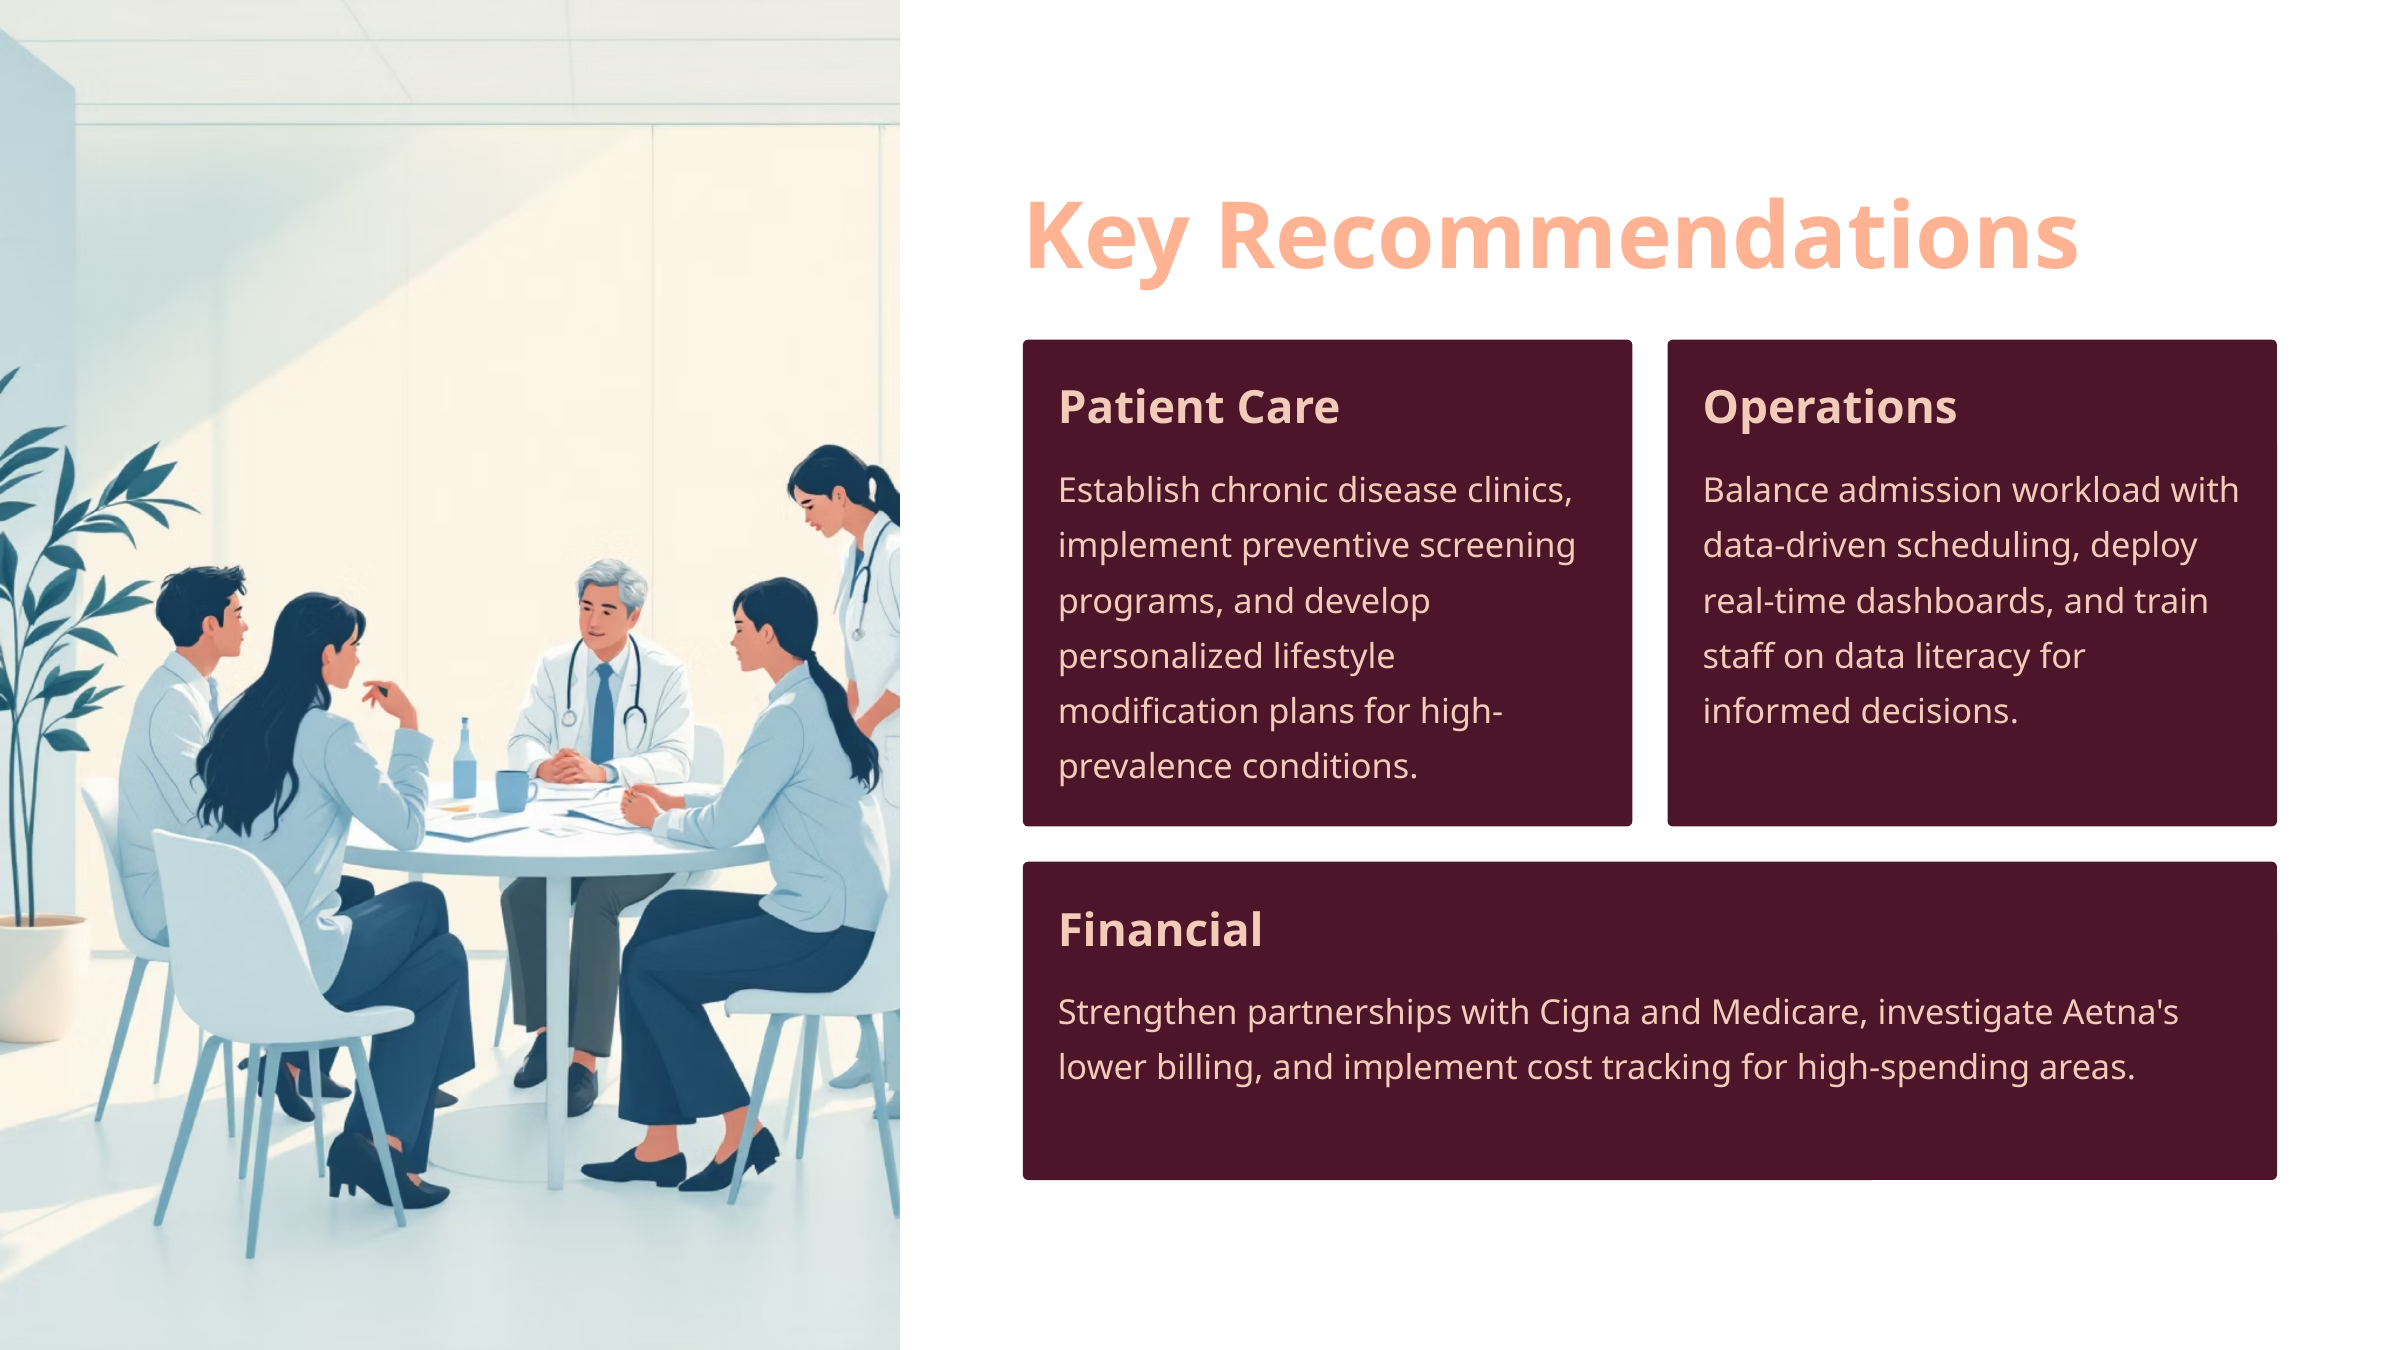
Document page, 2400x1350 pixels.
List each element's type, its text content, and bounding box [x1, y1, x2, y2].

text_box [1667, 339, 2278, 827]
text_box [1022, 861, 2278, 1181]
text_box Strengthen partnerships with Cigna and Medicare, investigate Aetna's lower billing, and implement cost tracking for high-spending areas. [1057, 976, 2242, 1145]
picture [0, 0, 900, 1350]
text_box Operations [1702, 374, 2171, 434]
text_box [1022, 339, 1633, 827]
text_box Financial [1057, 896, 1527, 956]
text_box Establish chronic disease clinics, implement preventive screening programs, and develop personalized lifestyle modification plans for high-prevalence conditions. [1057, 454, 1598, 792]
text_box Balance admission workload with data-driven scheduling, deploy real-time dashboards, and train staff on data literacy for informed decisions. [1702, 454, 2242, 736]
text_box Patient Care [1057, 374, 1527, 434]
text_box Key Recommendations [1022, 169, 2061, 287]
